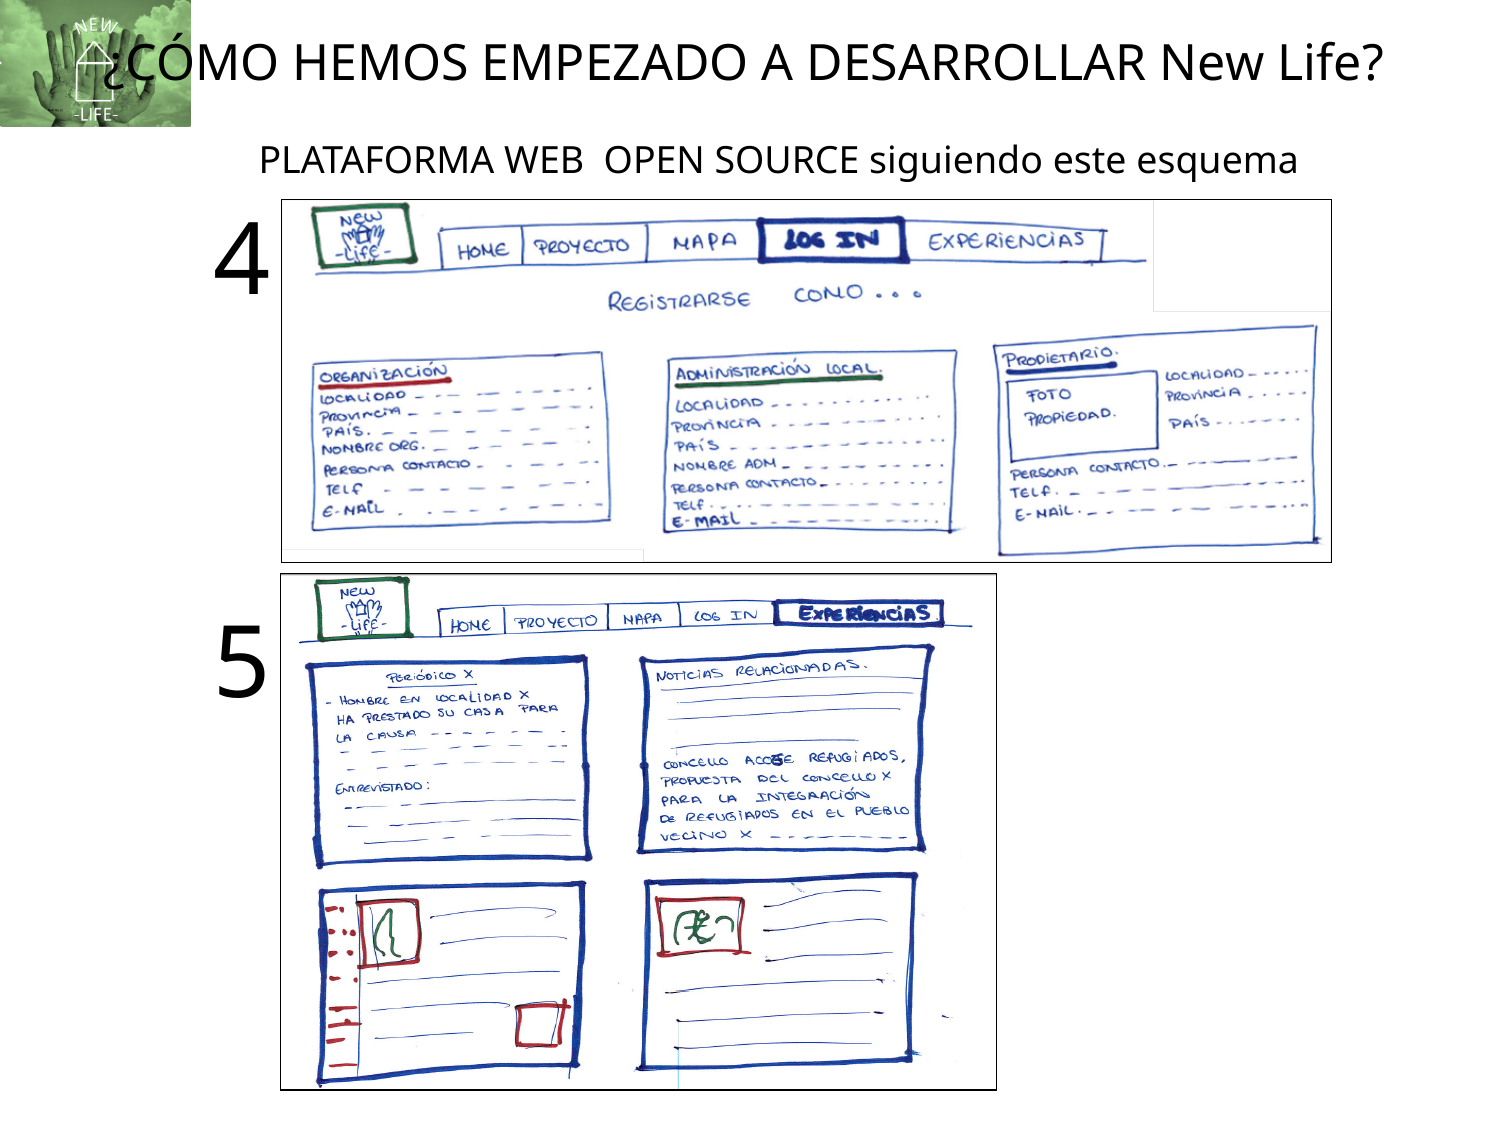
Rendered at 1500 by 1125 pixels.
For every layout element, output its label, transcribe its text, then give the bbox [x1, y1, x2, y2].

text_box 5 [199, 590, 270, 725]
text_box PLATAFORMA WEB OPEN SOURCE siguiendo este esquema [58, 128, 1500, 189]
text_box 4 [199, 187, 270, 323]
text_box ¿CÓMO HEMOS EMPEZADO A DESARROLLAR New Life? [46, 23, 1442, 144]
picture [280, 573, 997, 1090]
picture [0, 0, 191, 127]
picture [280, 198, 1332, 563]
